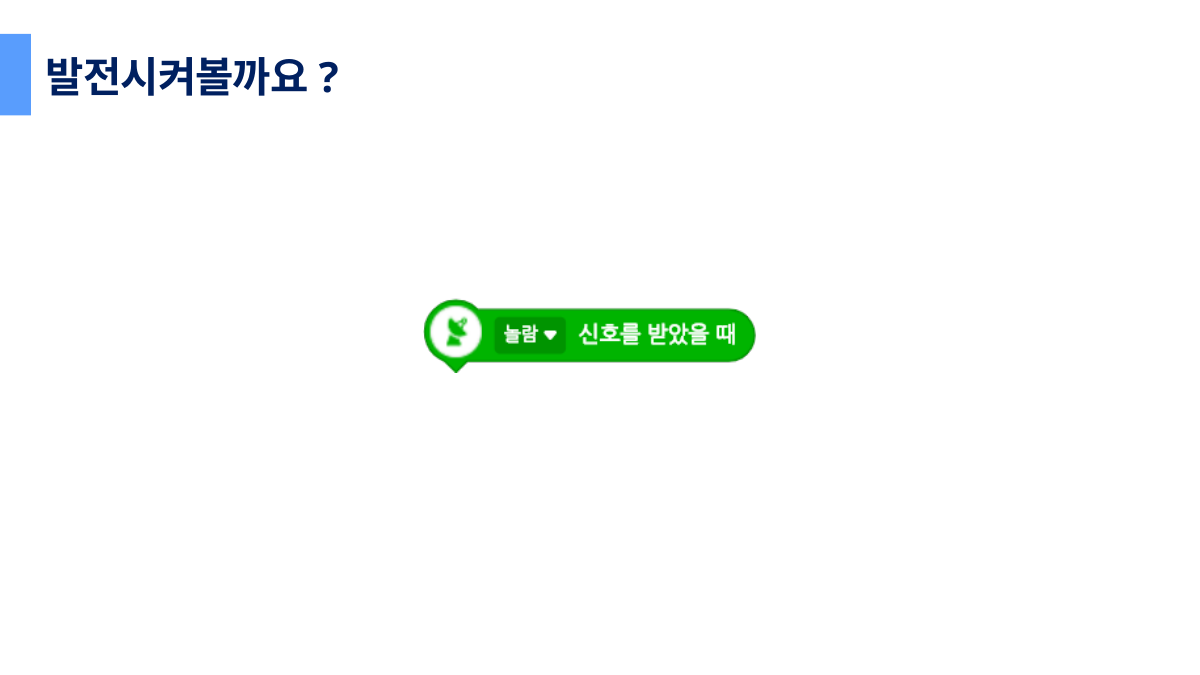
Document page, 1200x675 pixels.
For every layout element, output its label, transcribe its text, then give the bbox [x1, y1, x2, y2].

picture [423, 295, 777, 373]
text_box [0, 33, 32, 116]
text_box 발전시켜볼까요? [32, 43, 712, 109]
